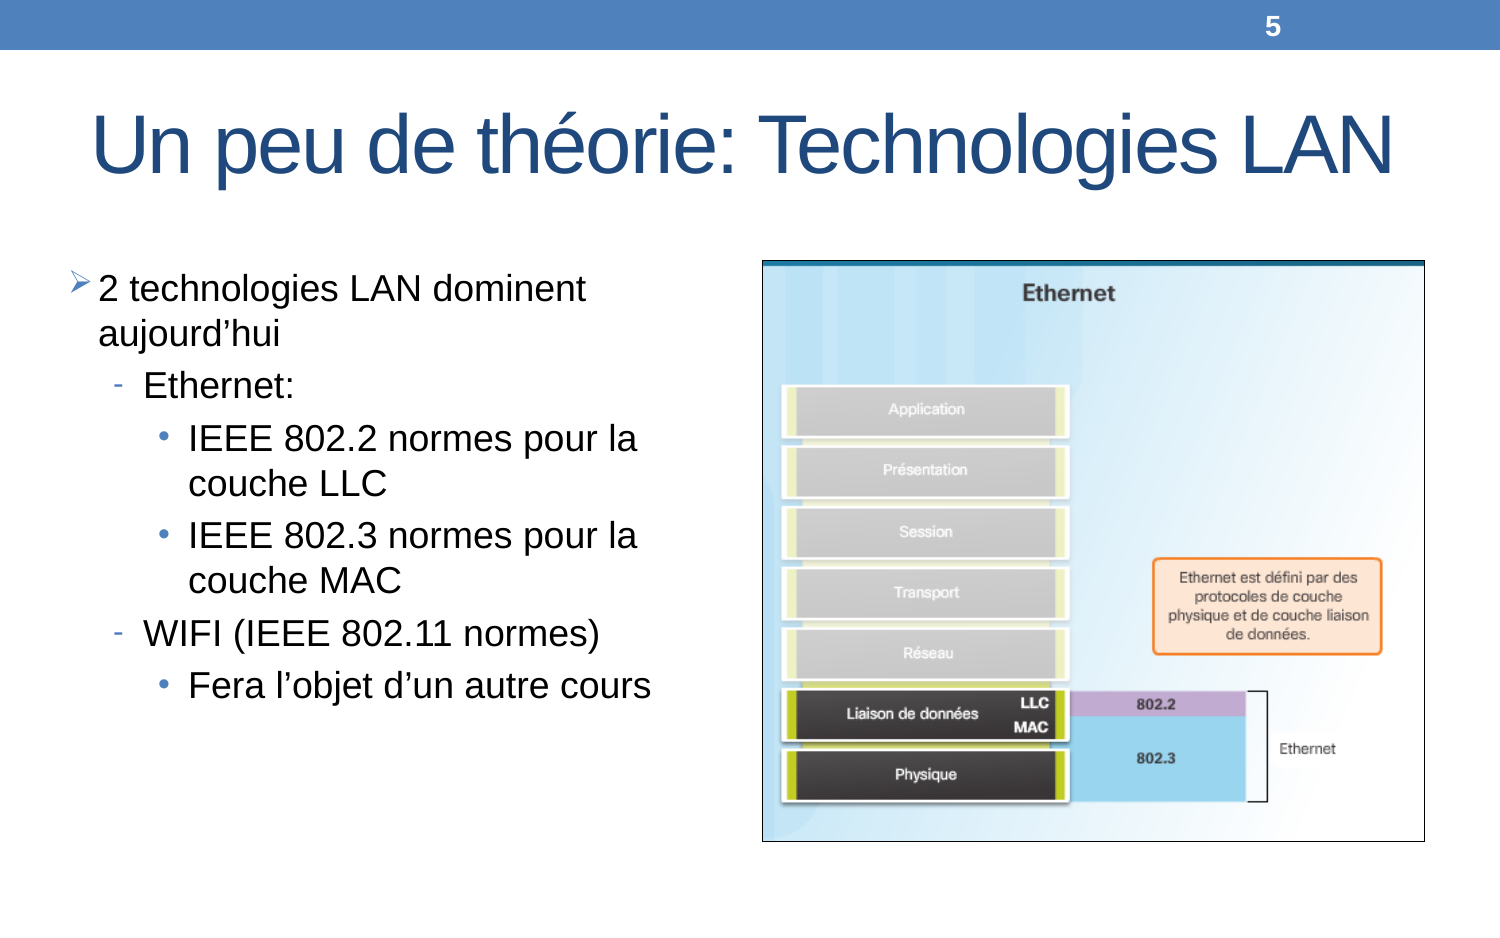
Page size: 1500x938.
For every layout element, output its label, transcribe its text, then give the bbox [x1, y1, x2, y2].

title Un peu de théorie: Technologies LAN [75, 72, 1425, 209]
slide_number 5 [1250, 2, 1425, 48]
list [762, 260, 1426, 842]
list 2 technologies LAN dominent aujourd’hui Ethernet: IEEE 802.2 normes pour la couche LLC IEEE 802.3 normes pour la couche MAC WIFI (IEEE 802.11 normes) Fera l’objet d’un autre cours [53, 256, 716, 902]
